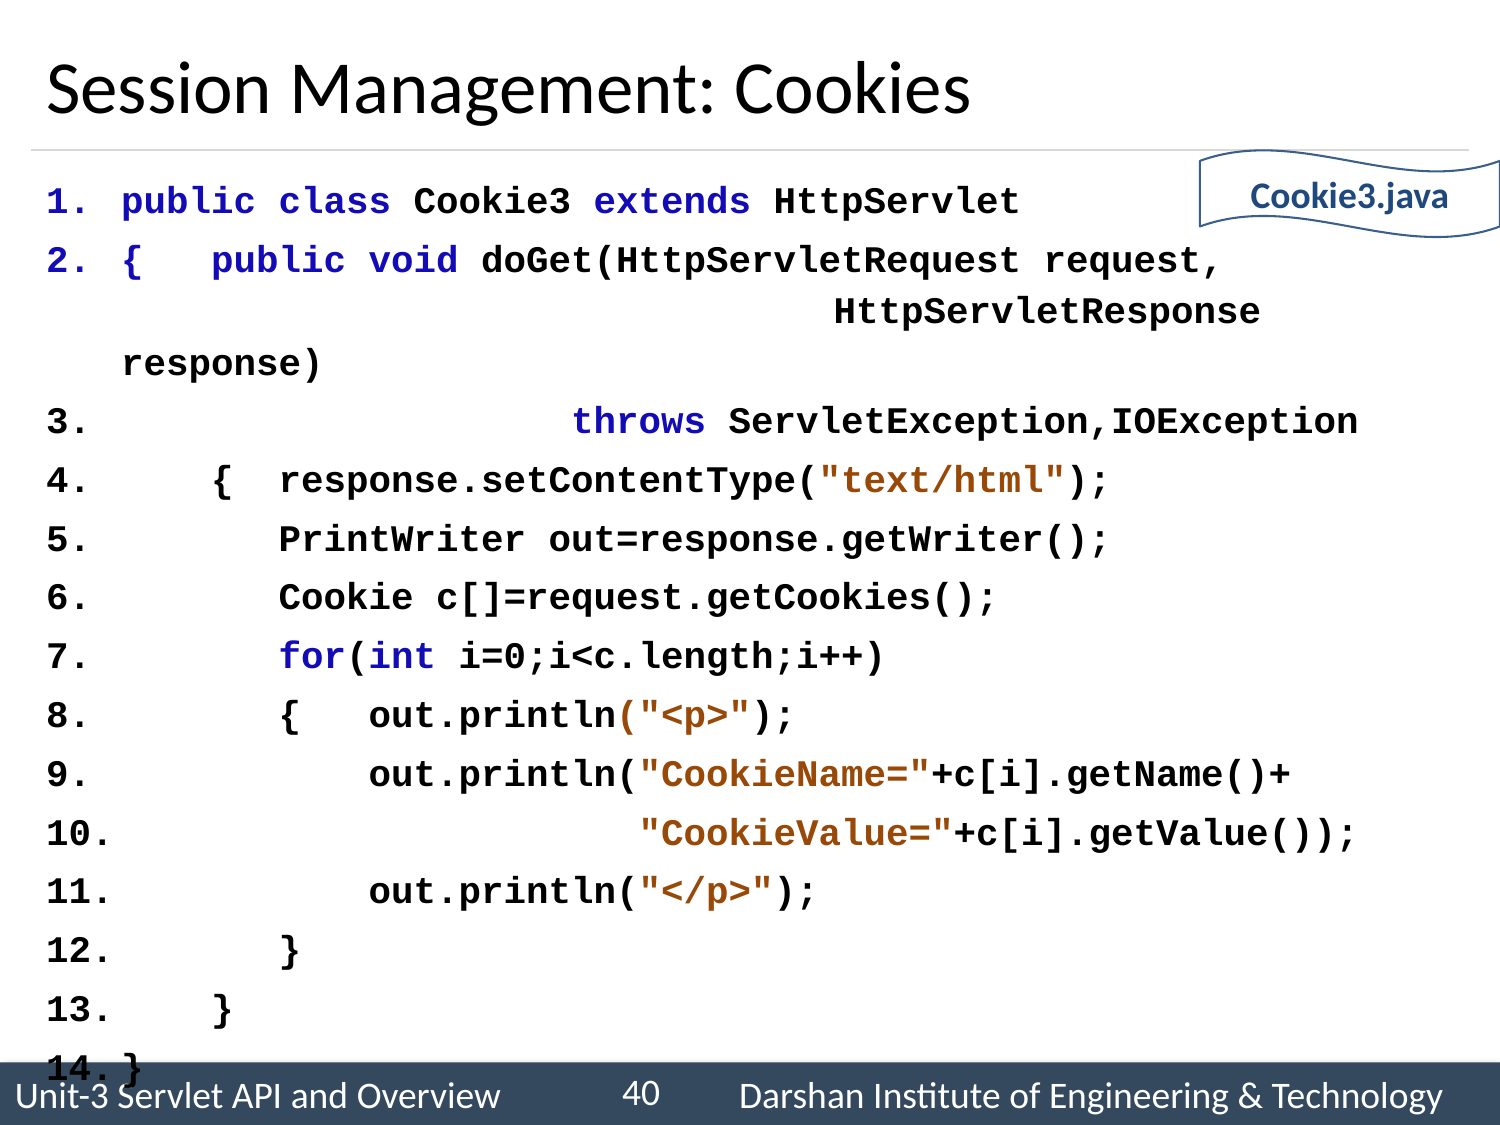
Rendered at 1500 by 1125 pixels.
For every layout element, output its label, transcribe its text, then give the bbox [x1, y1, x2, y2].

text_box Cookie3.java [1197, 148, 1500, 240]
slide_number 40 [575, 1060, 675, 1121]
title Session Management: Cookies [31, 17, 1469, 150]
list public class Cookie3 extends HttpServlet { public void doGet(HttpServletRequest request, HttpServletResponse response) throws ServletException,IOException { response.setContentType("text/html"); PrintWriter out=response.getWriter(); Cookie c[]=request.getCookies(); for(int i=0;i<c.length;i++) { out.println("<p>"); out.println("CookieName="+c[i].getName()+ "CookieValue="+c[i].getValue()); out.println("</p>"); } } } [31, 162, 1469, 1038]
